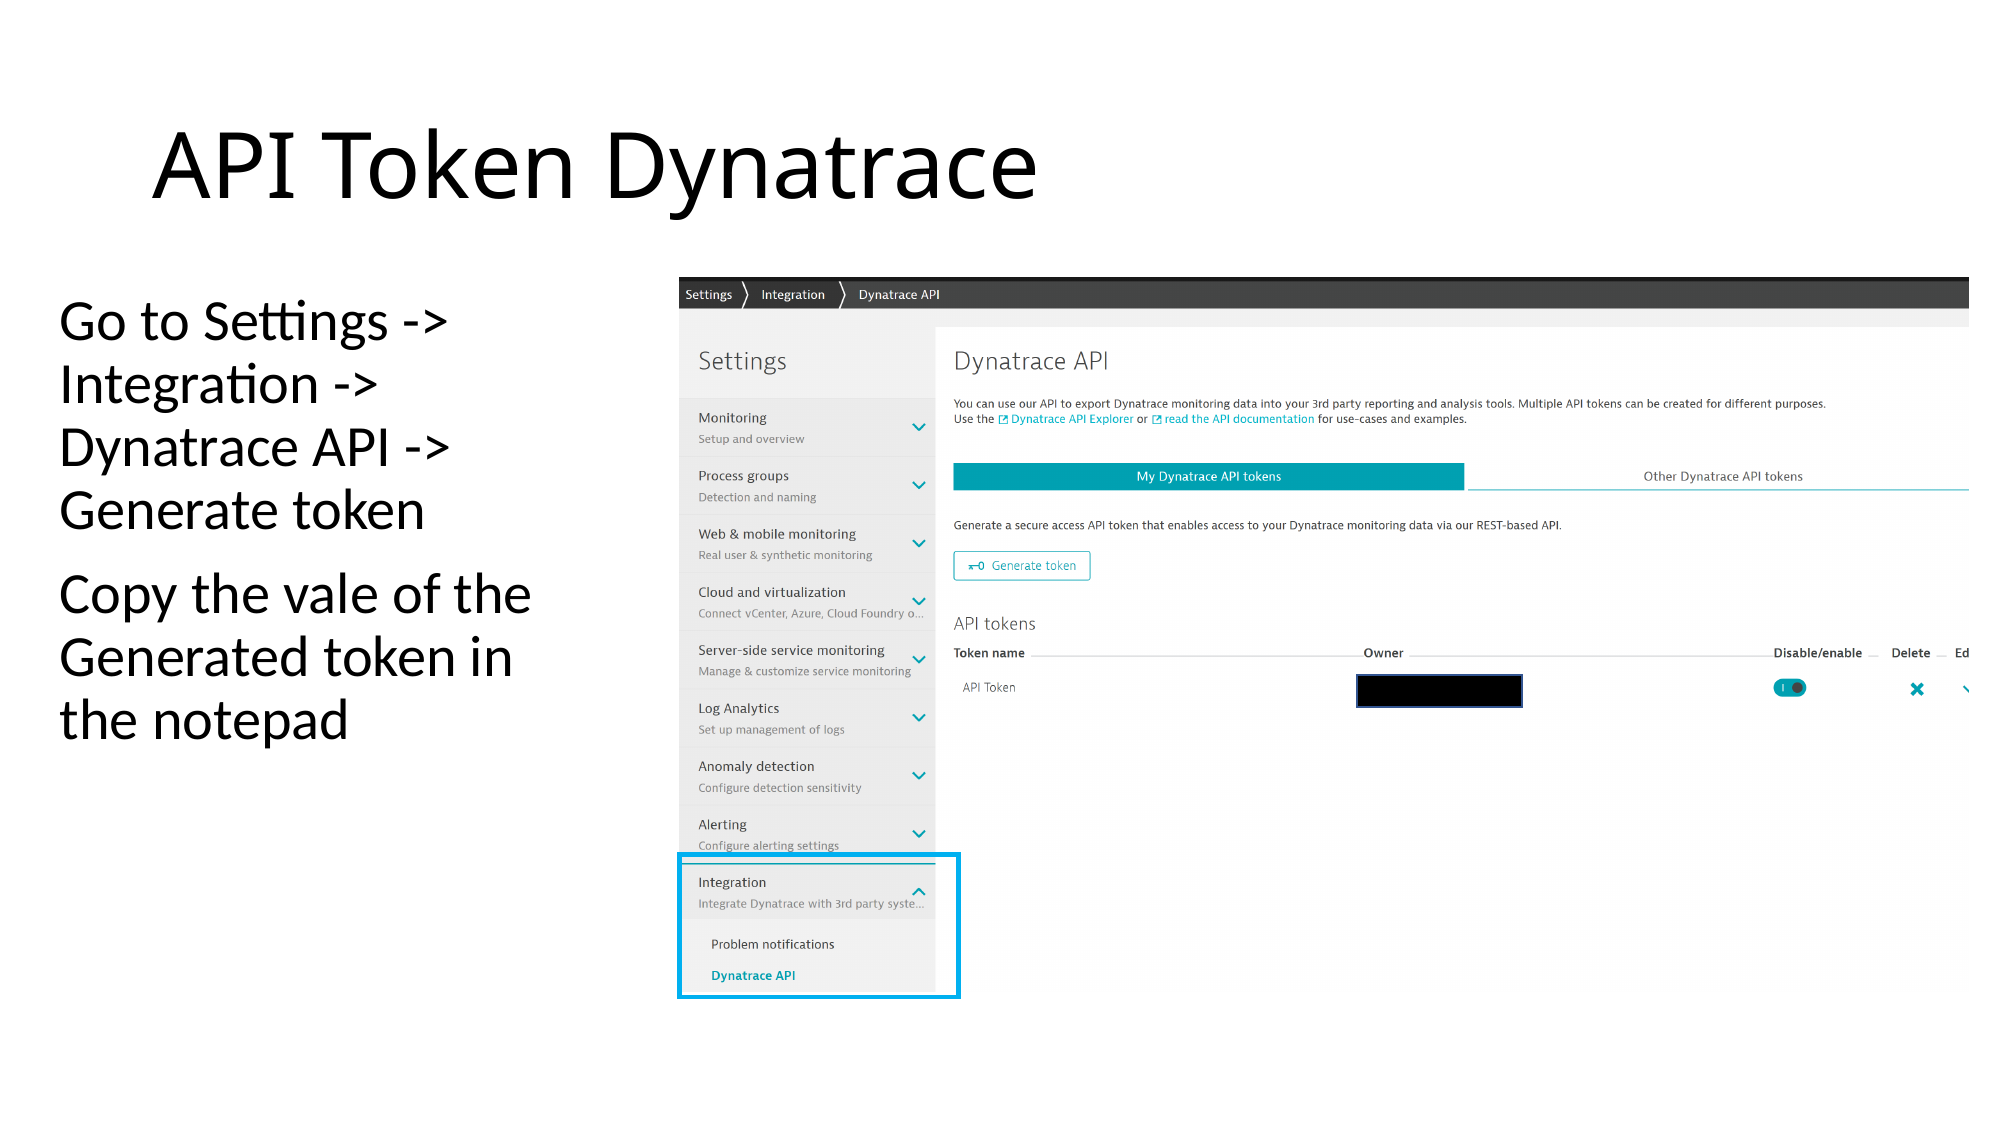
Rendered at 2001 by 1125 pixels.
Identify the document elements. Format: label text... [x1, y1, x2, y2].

text_box [679, 992, 960, 998]
list Go to Settings -> Integration -> Dynatrace API -> Generate token Copy the vale of the Generated token in the notepad [44, 283, 579, 997]
picture [683, 858, 955, 992]
picture [679, 277, 1969, 992]
title API Token Dynatrace [137, 59, 1863, 278]
